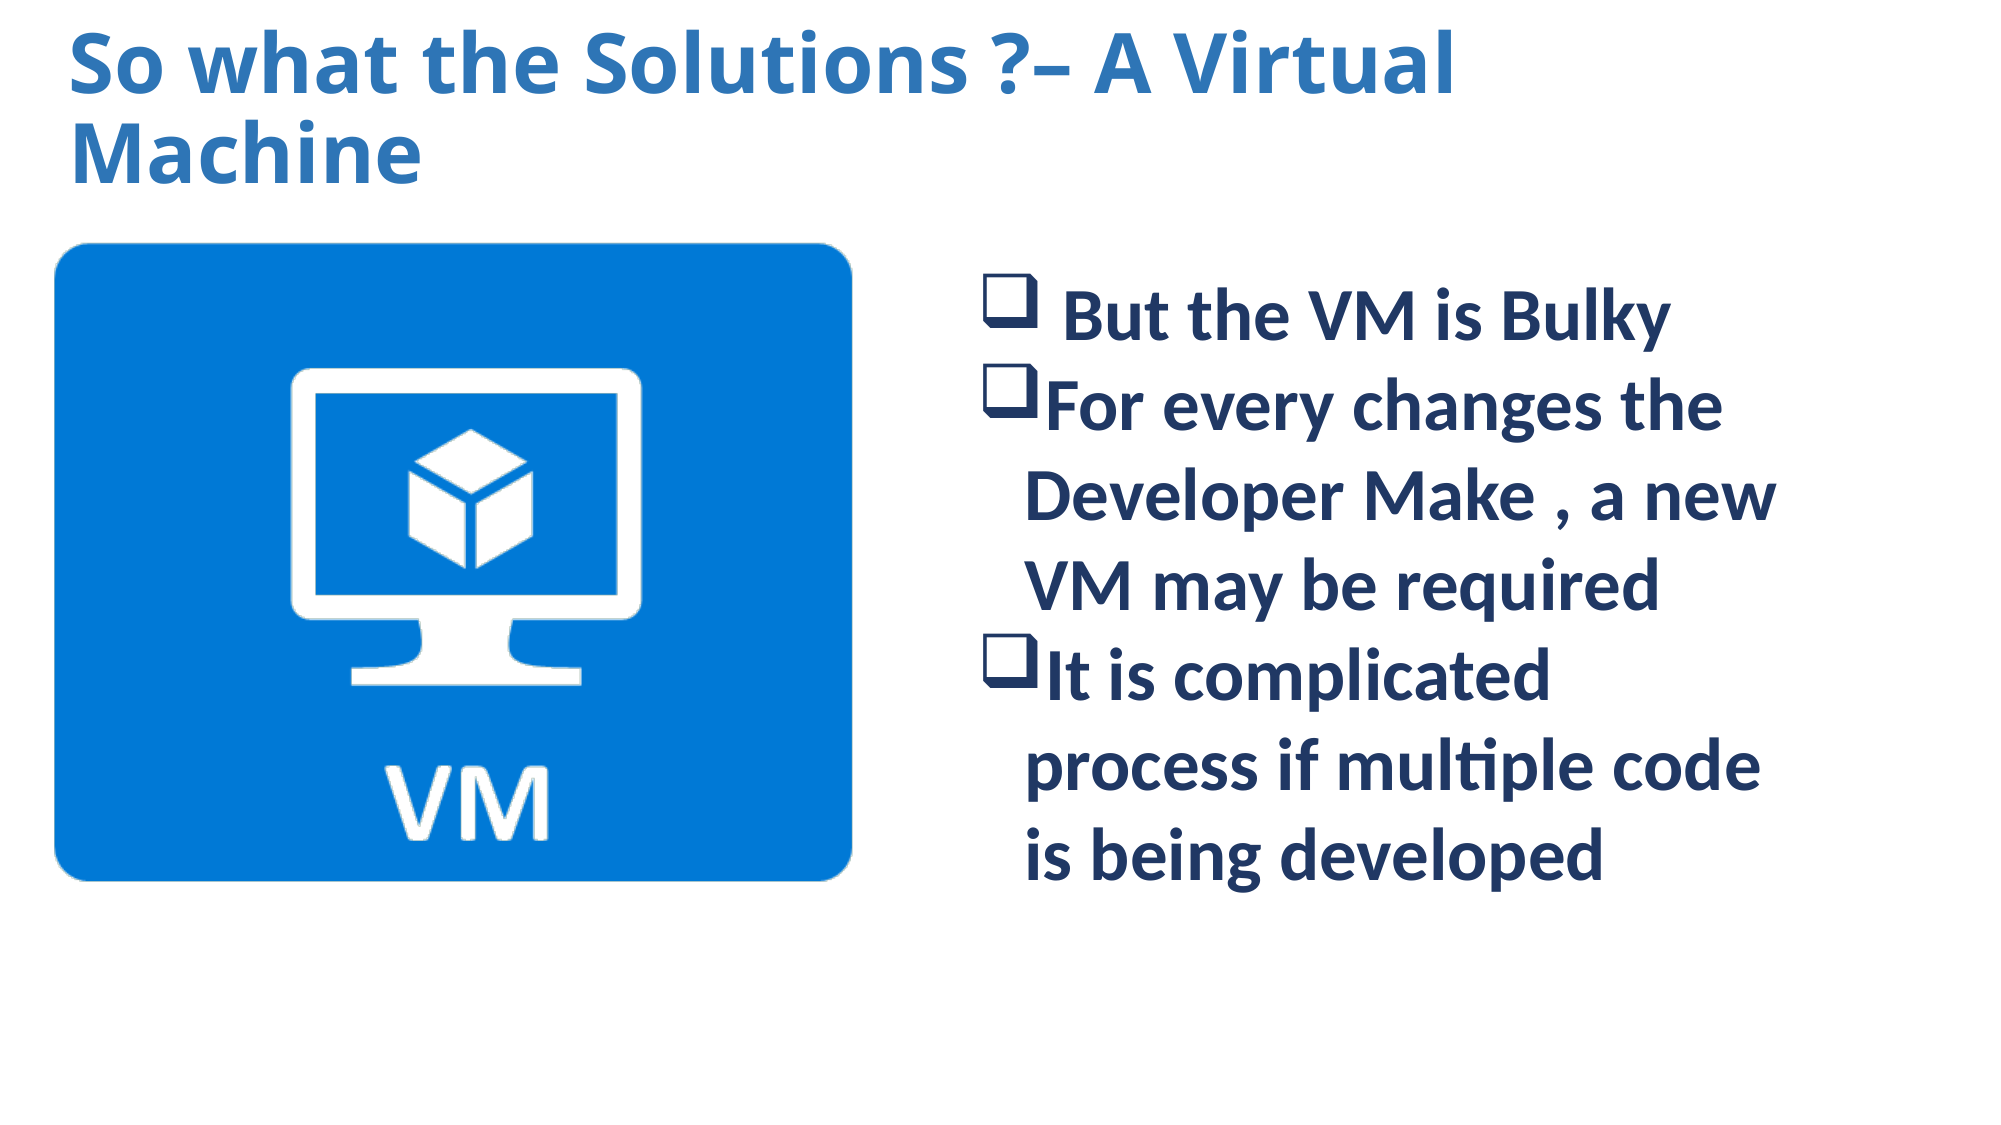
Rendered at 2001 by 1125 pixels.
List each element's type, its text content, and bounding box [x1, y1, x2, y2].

title So what the Solutions ?– A Virtual Machine [53, 3, 1779, 221]
text_box But the VM is Bulky For every changes the Developer Make , a new VM may be required It is complicated process if multiple code is being developed [963, 257, 1800, 903]
picture [53, 162, 854, 963]
